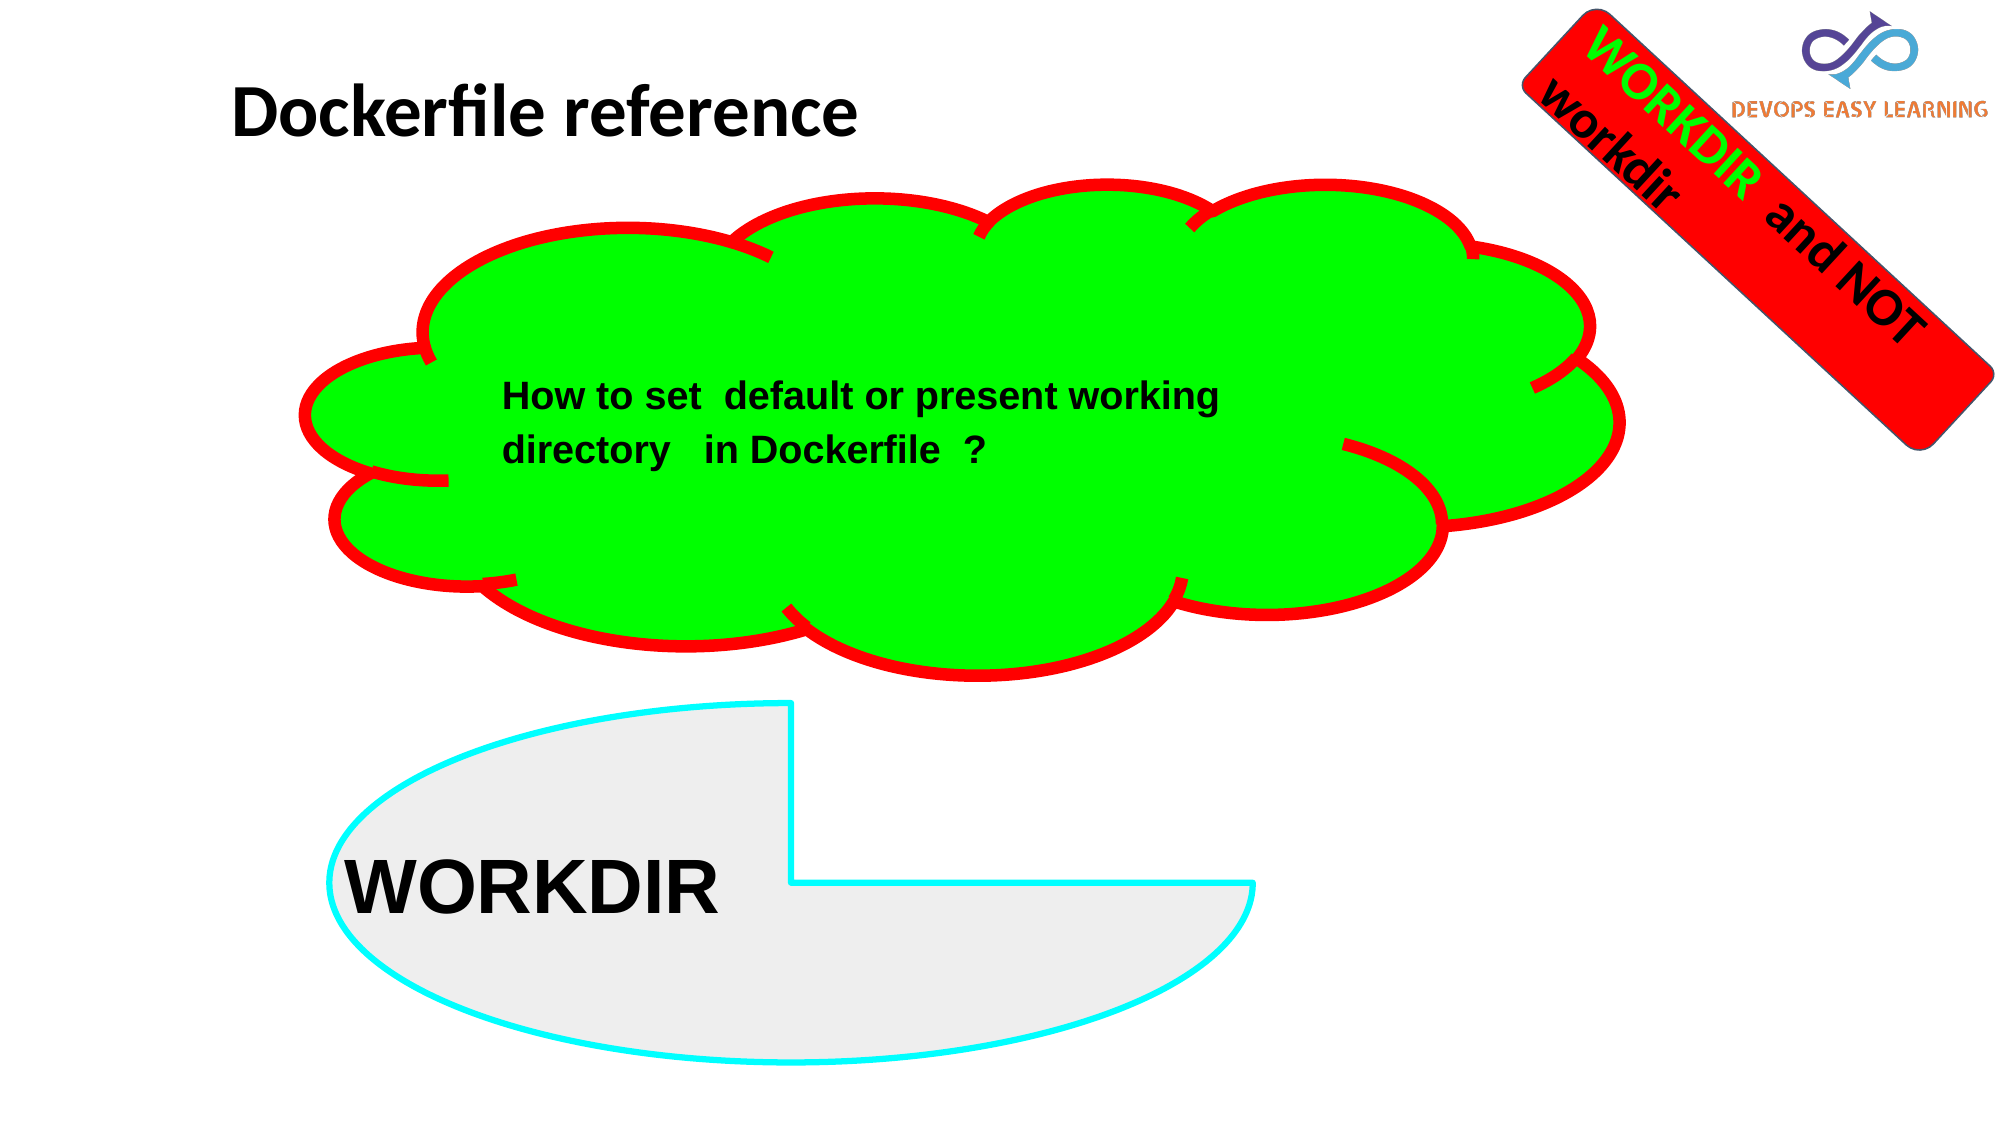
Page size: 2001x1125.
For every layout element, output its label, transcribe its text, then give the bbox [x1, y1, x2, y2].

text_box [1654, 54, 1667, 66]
text_box Dockerfile reference [216, 54, 1596, 159]
text_box WORKDIR [329, 703, 1253, 1063]
picture [1720, 0, 2000, 140]
text_box How to set default or present working directory in Dockerfile ? [304, 184, 1620, 676]
text_box WORKDIR and NOT workdir [1522, 9, 1994, 451]
